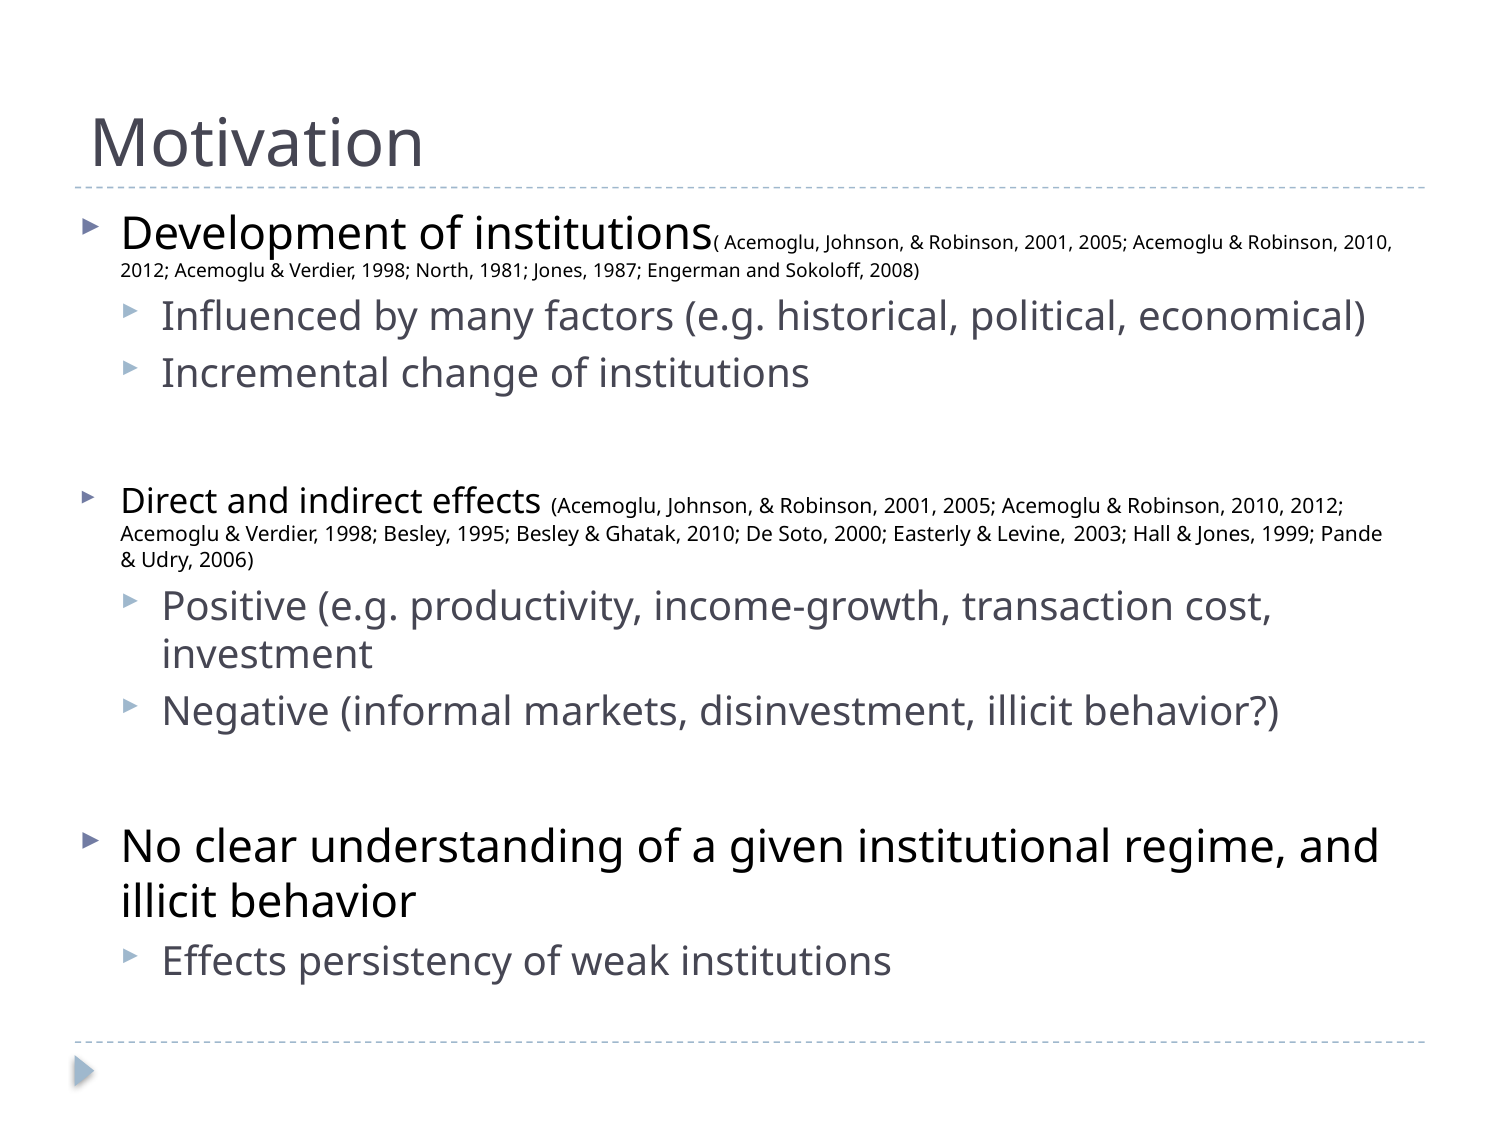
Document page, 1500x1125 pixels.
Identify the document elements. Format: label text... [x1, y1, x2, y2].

list Development of institutions( Acemoglu, Johnson, & Robinson, 2001, 2005; Acemoglu & Robinson, 2010, 2012; Acemoglu & Verdier, 1998; North, 1981; Jones, 1987; Engerman and Sokoloff, 2008) Influenced by many factors (e.g. historical, political, economical) Incremental change of institutions Direct and indirect effects (Acemoglu, Johnson, & Robinson, 2001, 2005; Acemoglu & Robinson, 2010, 2012; Acemoglu & Verdier, 1998; Besley, 1995; Besley & Ghatak, 2010; De Soto, 2000; Easterly & Levine, 2003; Hall & Jones, 1999; Pande & Udry, 2006) Positive (e.g. productivity, income-growth, transaction cost, investment Negative (informal markets, disinvestment, illicit behavior?) No clear understanding of a given institutional regime, and illicit behavior Effects persistency of weak institutions [64, 196, 1415, 1007]
title Motivation [75, 24, 1425, 188]
